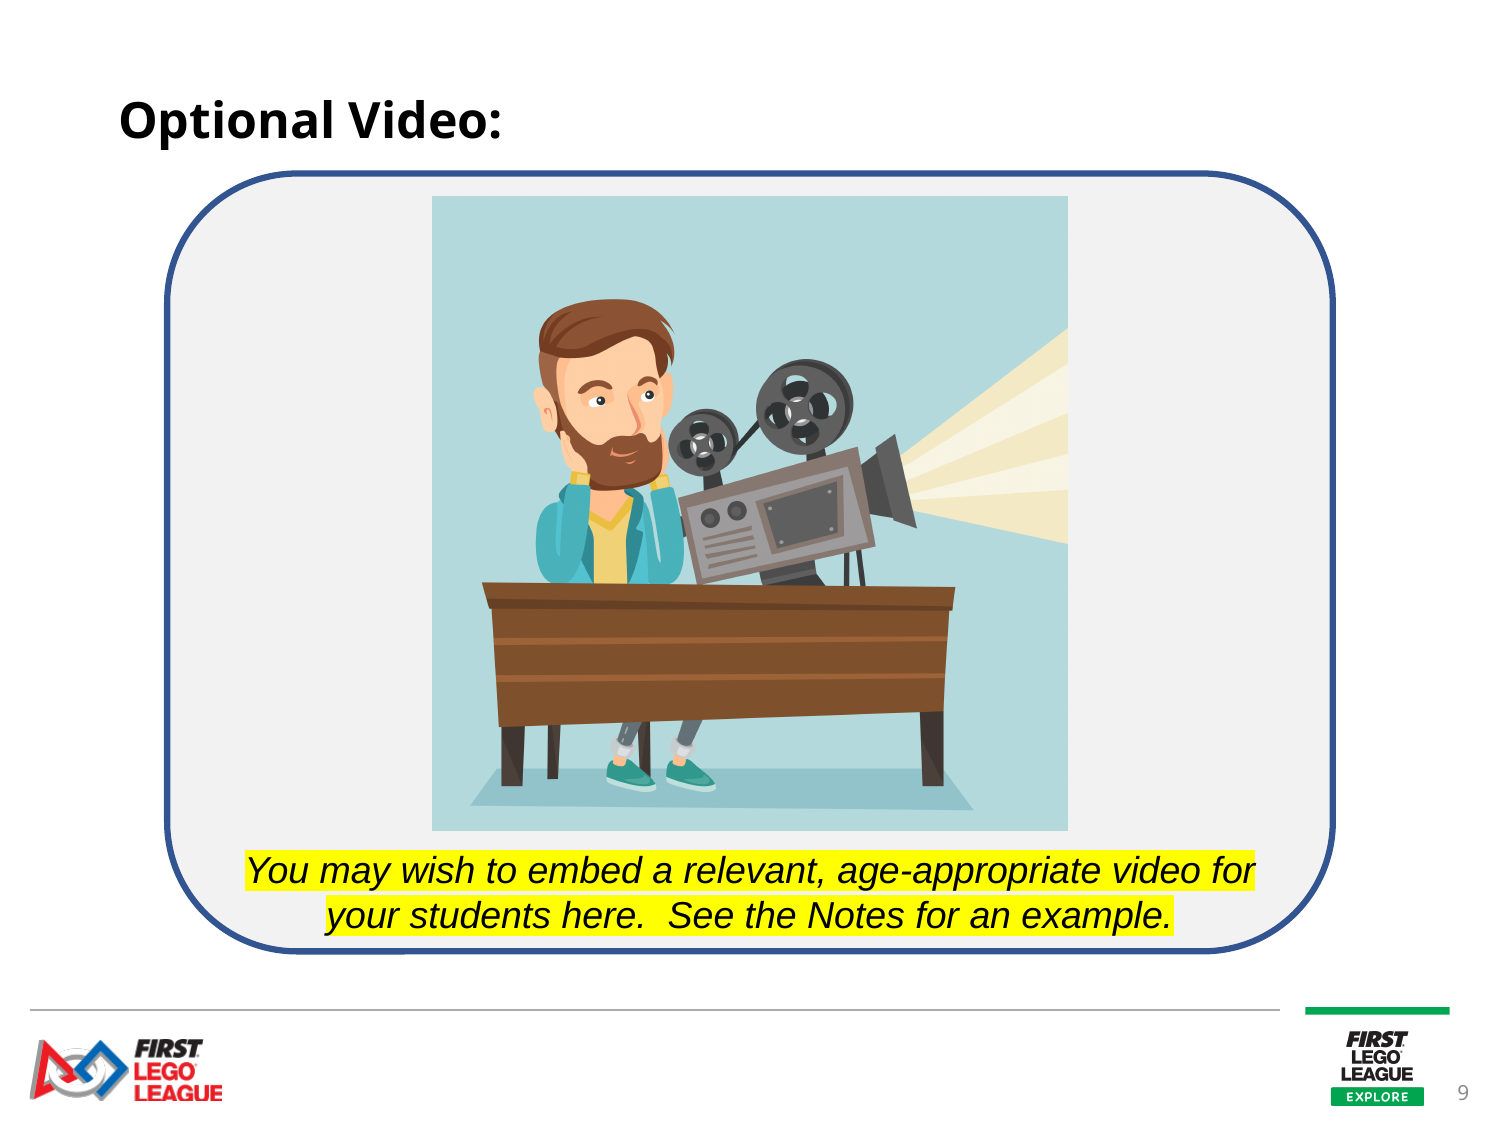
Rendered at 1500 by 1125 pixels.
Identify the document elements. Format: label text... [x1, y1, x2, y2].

picture [432, 196, 1068, 832]
text_box [166, 172, 1334, 900]
title Optional Video: [103, 59, 1397, 185]
text_box You may wish to embed a relevant, age-appropriate video for your students here. See the Notes for an example. [192, 838, 1308, 944]
text_box [250, 944, 1250, 953]
slide_number 9 [1425, 1076, 1484, 1111]
